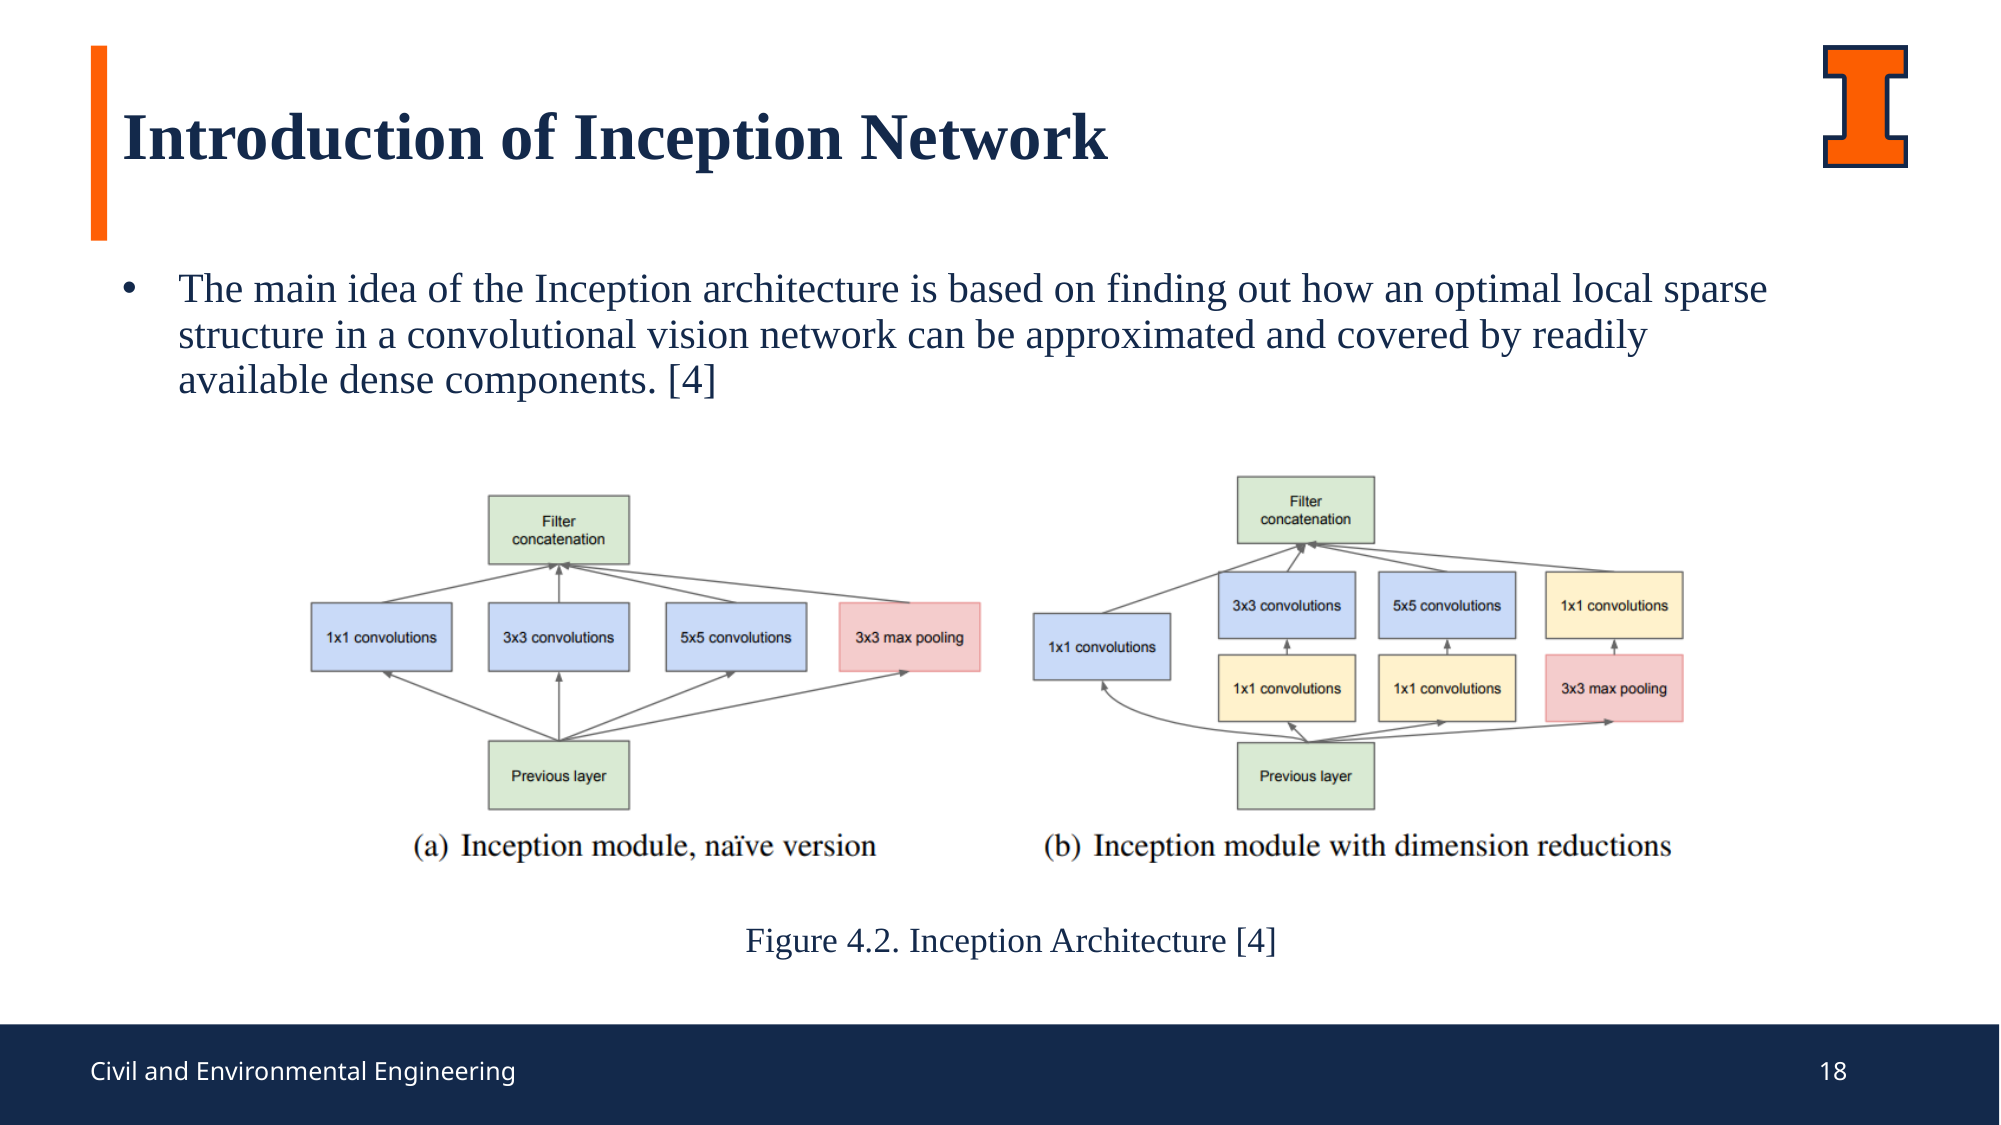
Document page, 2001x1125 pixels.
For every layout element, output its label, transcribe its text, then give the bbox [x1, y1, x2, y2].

list Civil and Environmental Engineering [75, 1042, 1412, 1103]
list Introduction of Inception Network [107, 45, 1809, 241]
text_box Figure 4.2. Inception Architecture [4] [730, 914, 1579, 978]
list The main idea of the Inception architecture is based on finding out how an optimal local sparse structure in a convolutional vision network can be approximated and covered by readily available dense components. [4] [107, 259, 1809, 1004]
picture [290, 433, 1710, 876]
picture [1823, 45, 1908, 168]
slide_number 18 [1412, 1042, 1863, 1103]
